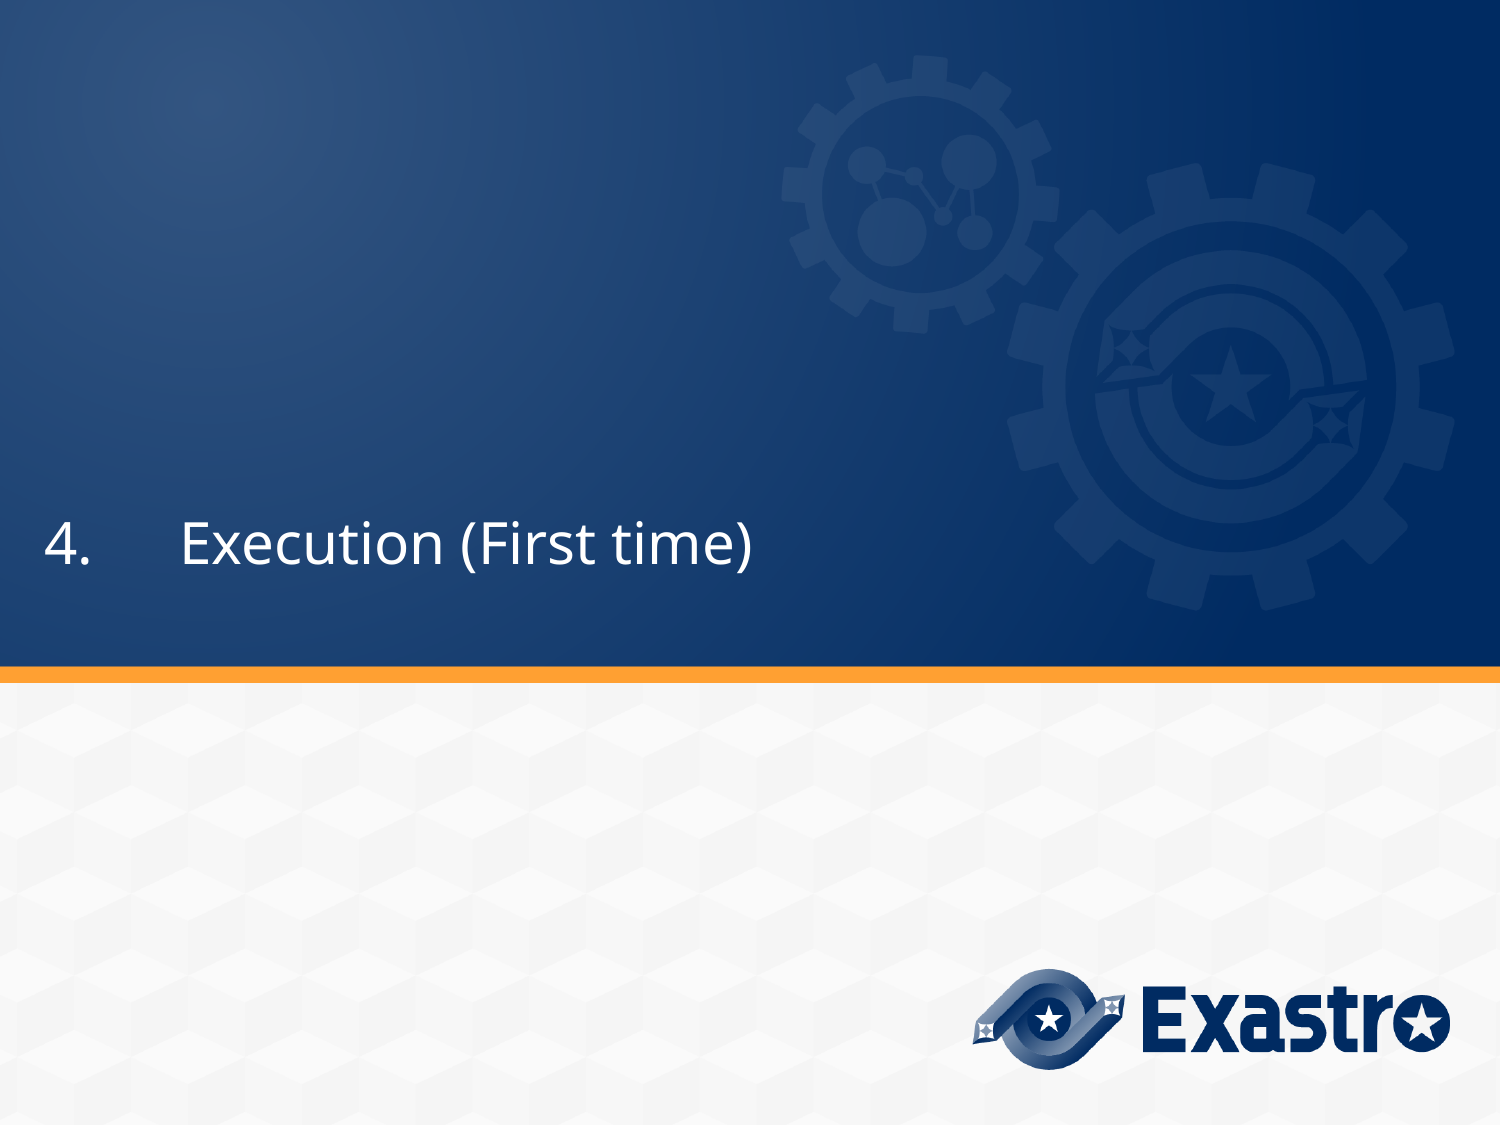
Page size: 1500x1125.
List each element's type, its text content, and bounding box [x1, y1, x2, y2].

picture [0, 0, 1500, 1125]
title 4. Execution (First time) [29, 499, 1471, 577]
